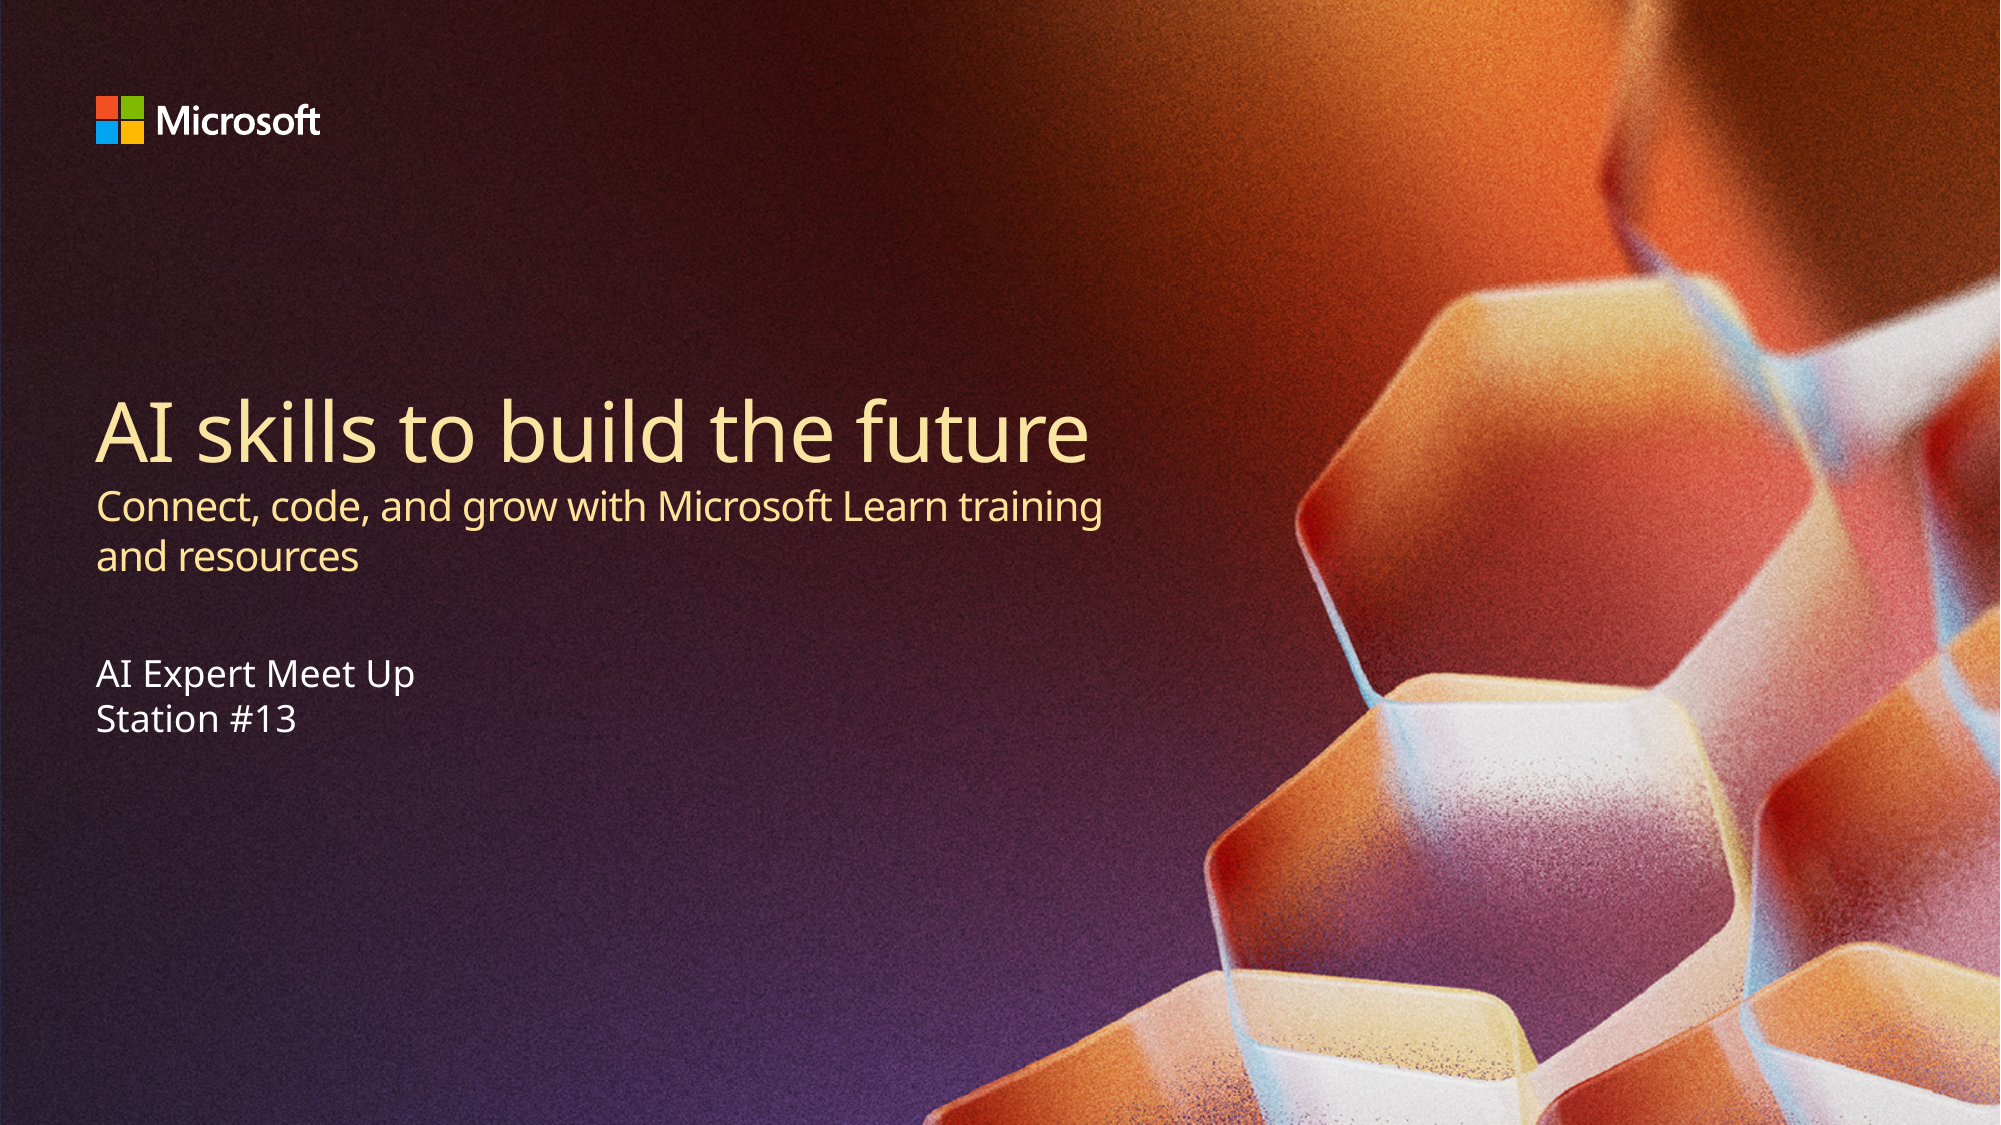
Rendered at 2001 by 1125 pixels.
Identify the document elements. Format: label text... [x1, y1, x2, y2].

picture [0, 0, 2000, 1125]
list AI Expert Meet Up Station #13 [95, 650, 1011, 741]
title AI skills to build the future Connect, code, and grow with Microsoft Learn training and resources [95, 377, 1144, 580]
